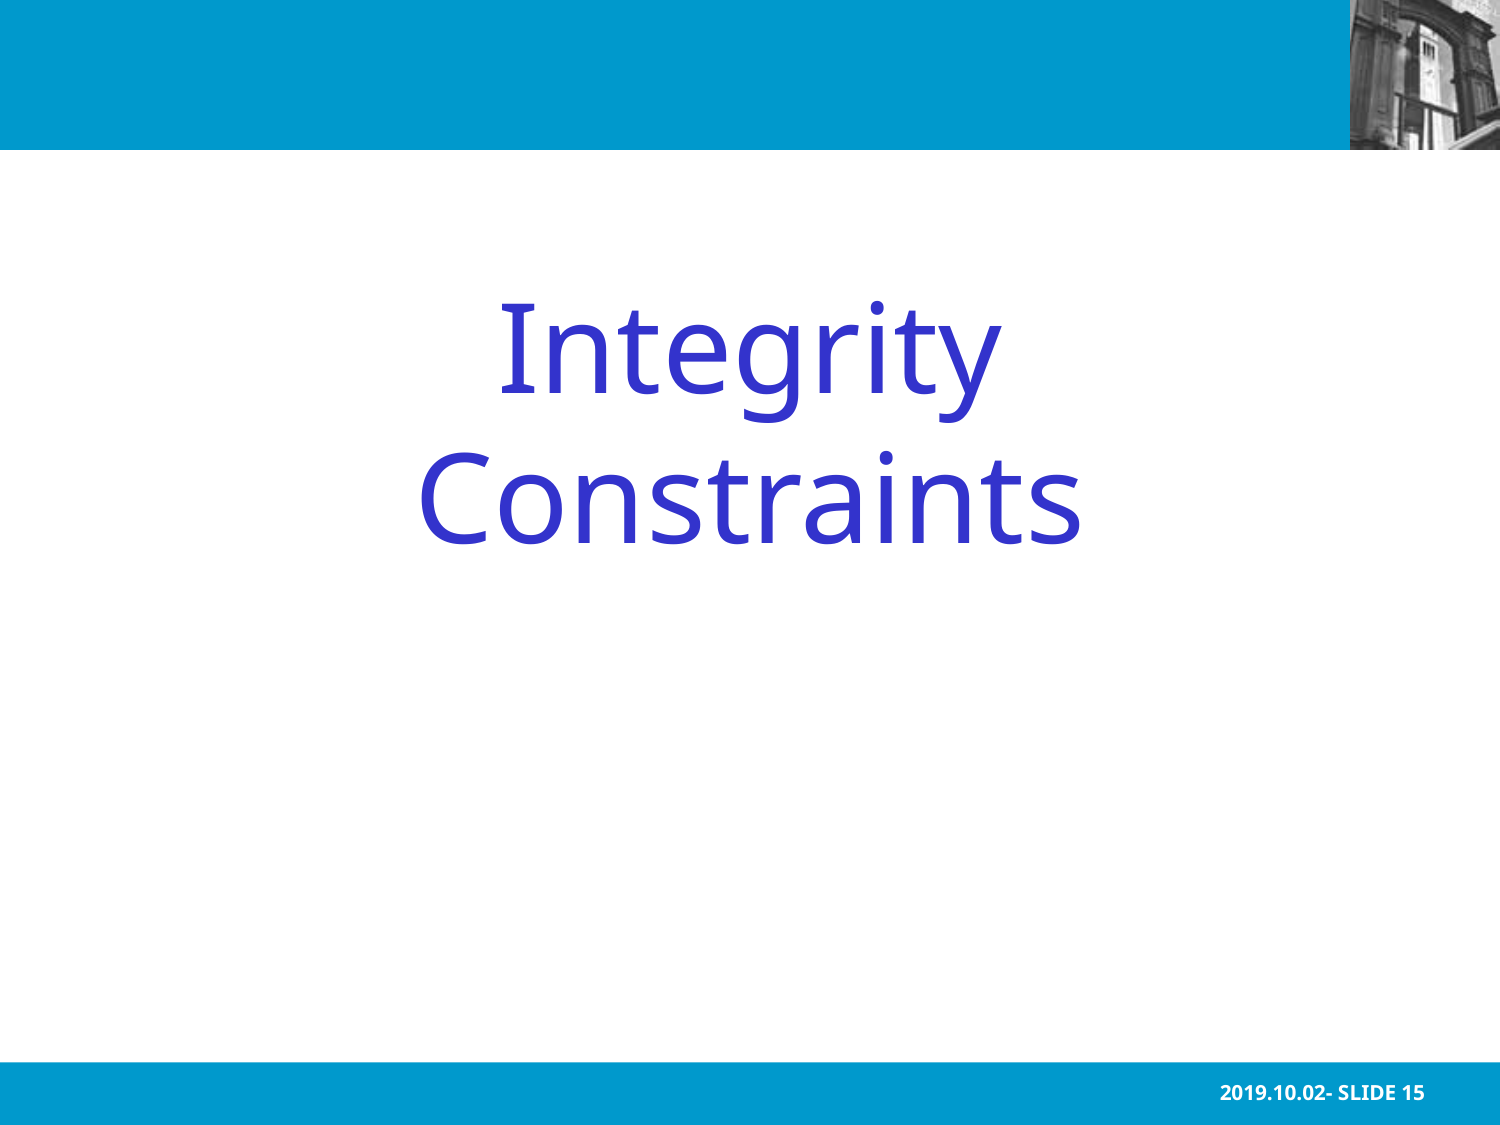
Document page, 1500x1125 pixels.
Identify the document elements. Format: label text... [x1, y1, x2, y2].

title Integrity Constraints [187, 184, 1313, 576]
picture [1351, 0, 1500, 150]
